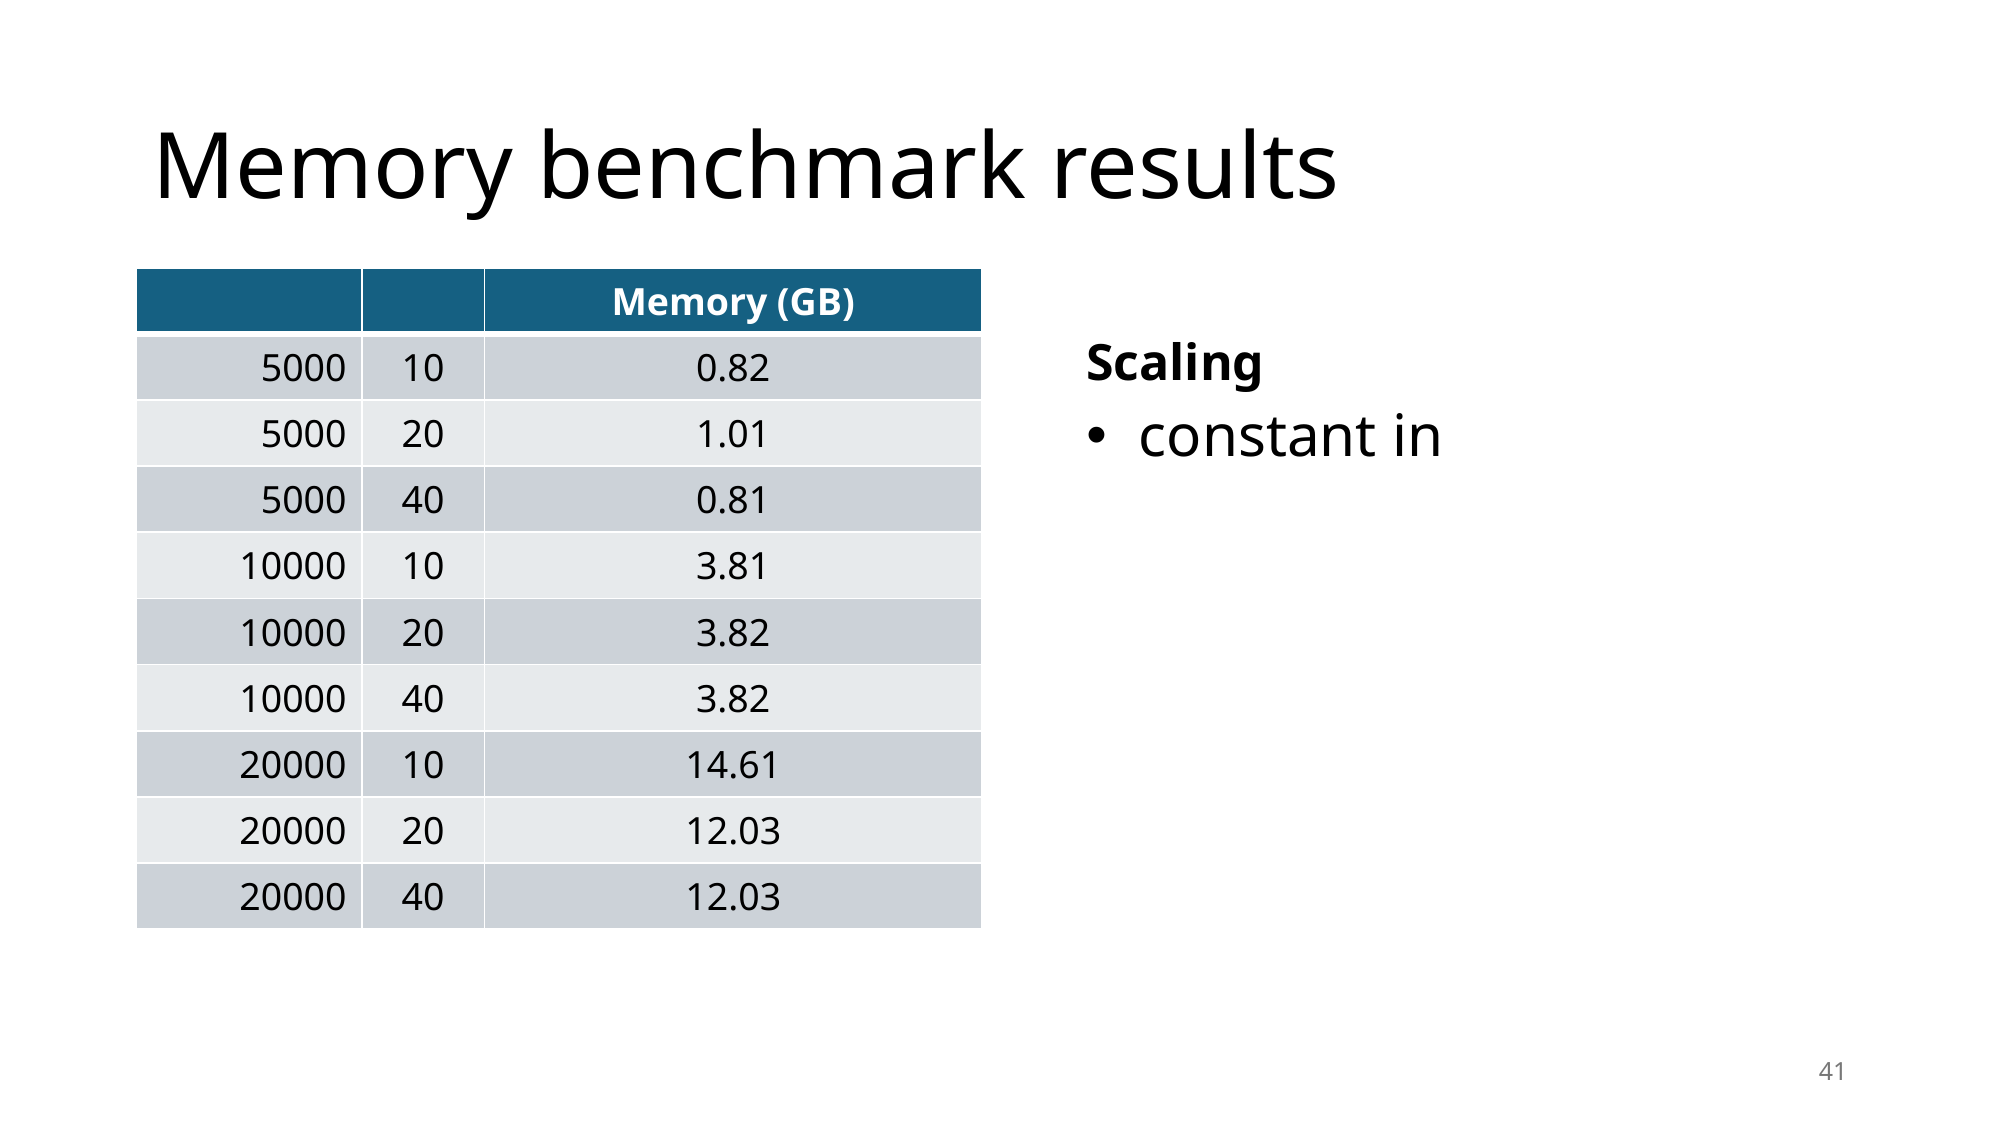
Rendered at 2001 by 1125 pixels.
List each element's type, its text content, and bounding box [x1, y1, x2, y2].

list Scaling [1071, 263, 1684, 399]
slide_number 41 [1412, 1042, 1863, 1103]
title Memory benchmark results [137, 59, 1863, 278]
